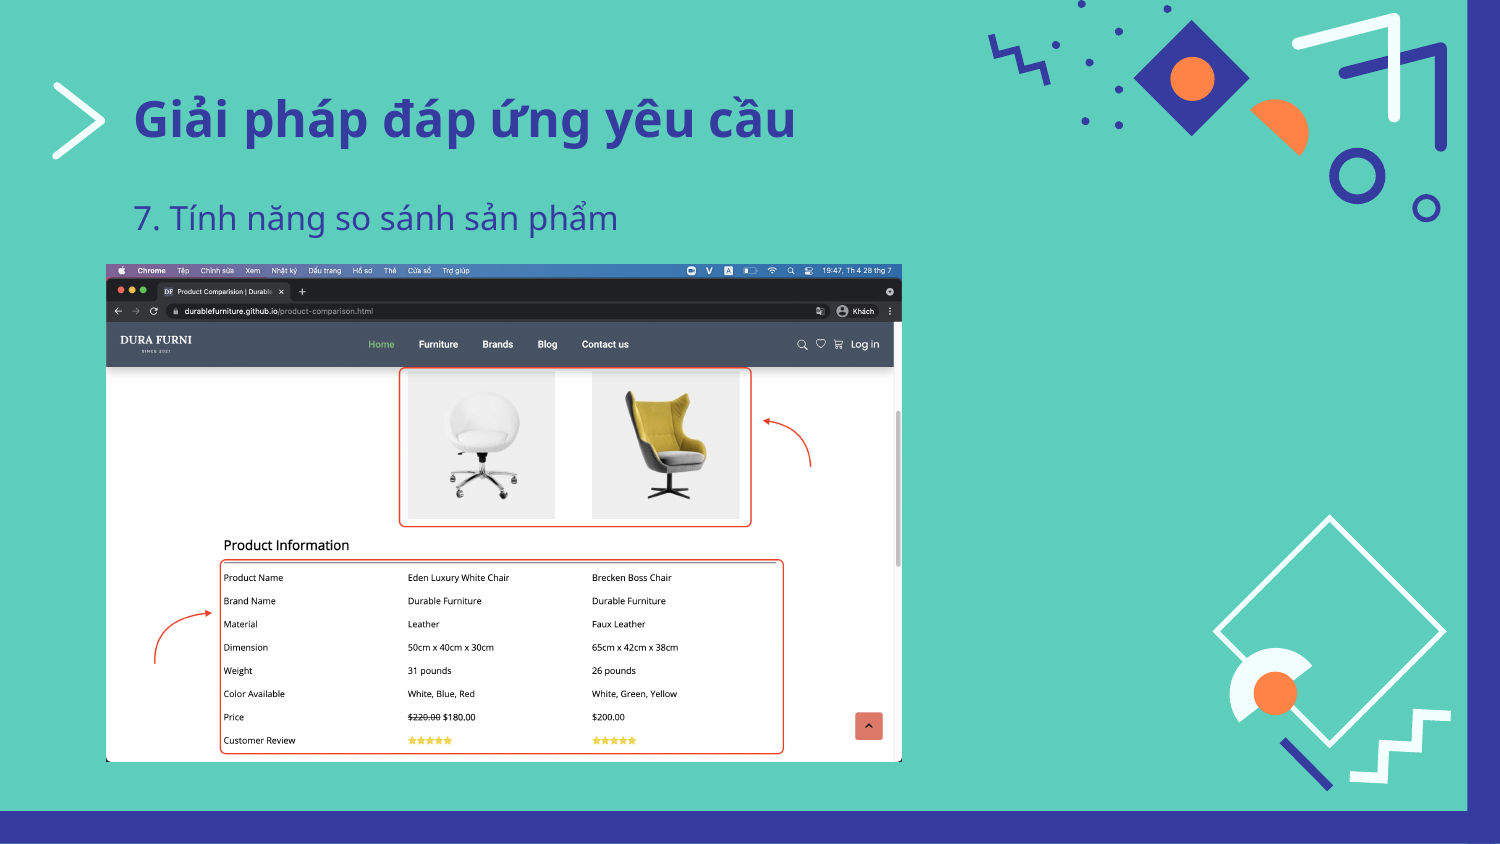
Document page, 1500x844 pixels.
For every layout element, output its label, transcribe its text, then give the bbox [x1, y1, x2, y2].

text_box [52, 82, 106, 160]
list 7. Tính năng so sánh sản phẩm [118, 167, 1284, 295]
picture [106, 263, 903, 762]
title Giải pháp đáp ứng yêu cầu [118, 72, 1474, 167]
